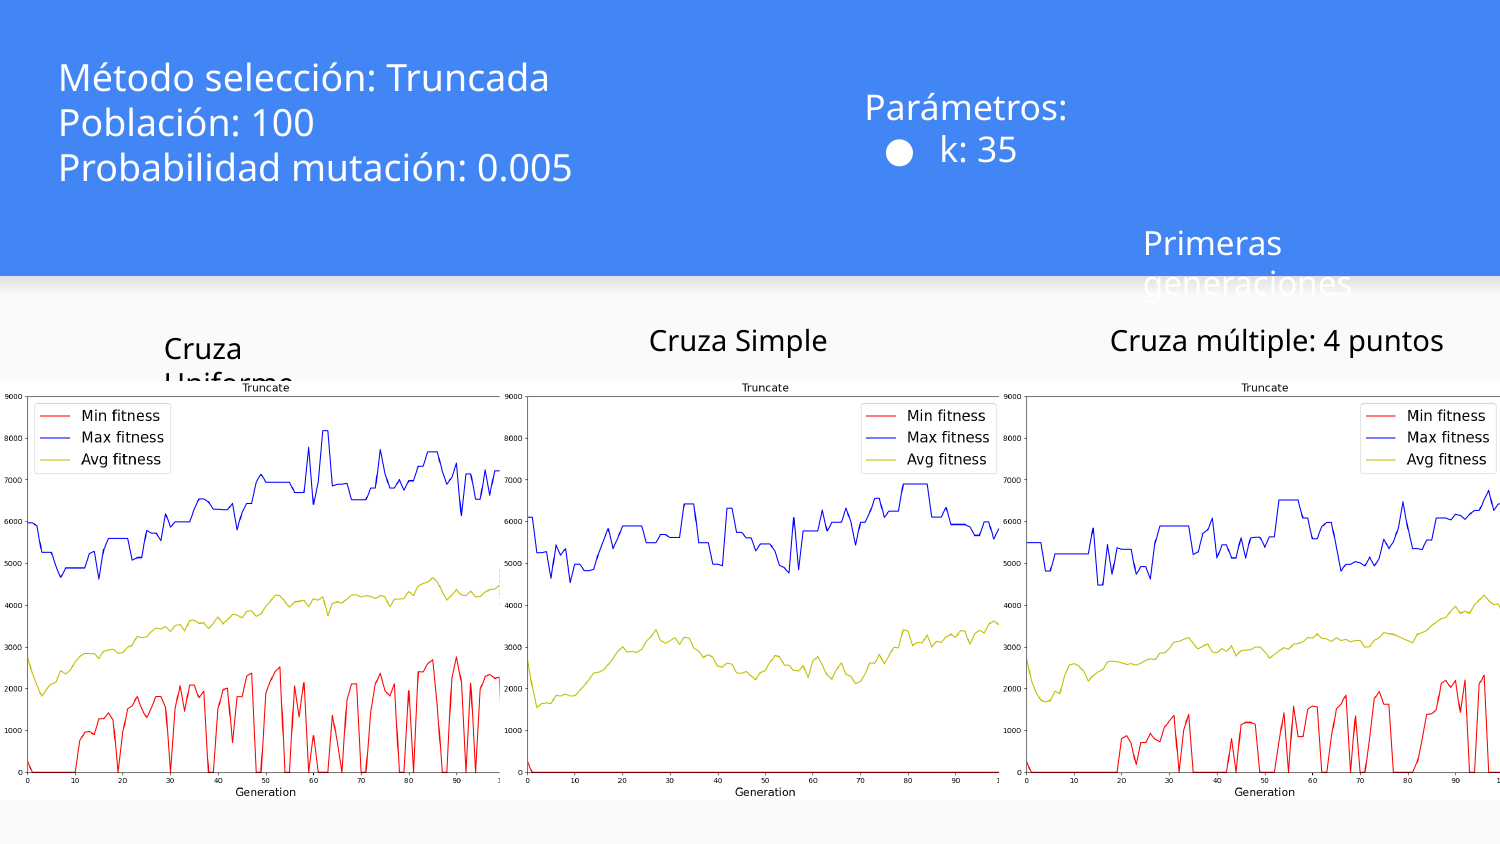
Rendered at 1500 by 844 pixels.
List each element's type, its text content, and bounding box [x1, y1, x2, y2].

text_box Cruza Simple [633, 307, 857, 373]
text_box Cruza Uniforme [148, 315, 387, 379]
text_box Parámetros: k: 35 [849, 69, 1458, 185]
text_box Cruza múltiple: 4 puntos [1094, 307, 1468, 373]
text_box Primeras generaciones [1128, 207, 1500, 317]
text_box Método selección: Truncada Población: 100 Probabilidad mutación: 0.005 [42, 38, 783, 204]
picture [0, 380, 1500, 801]
